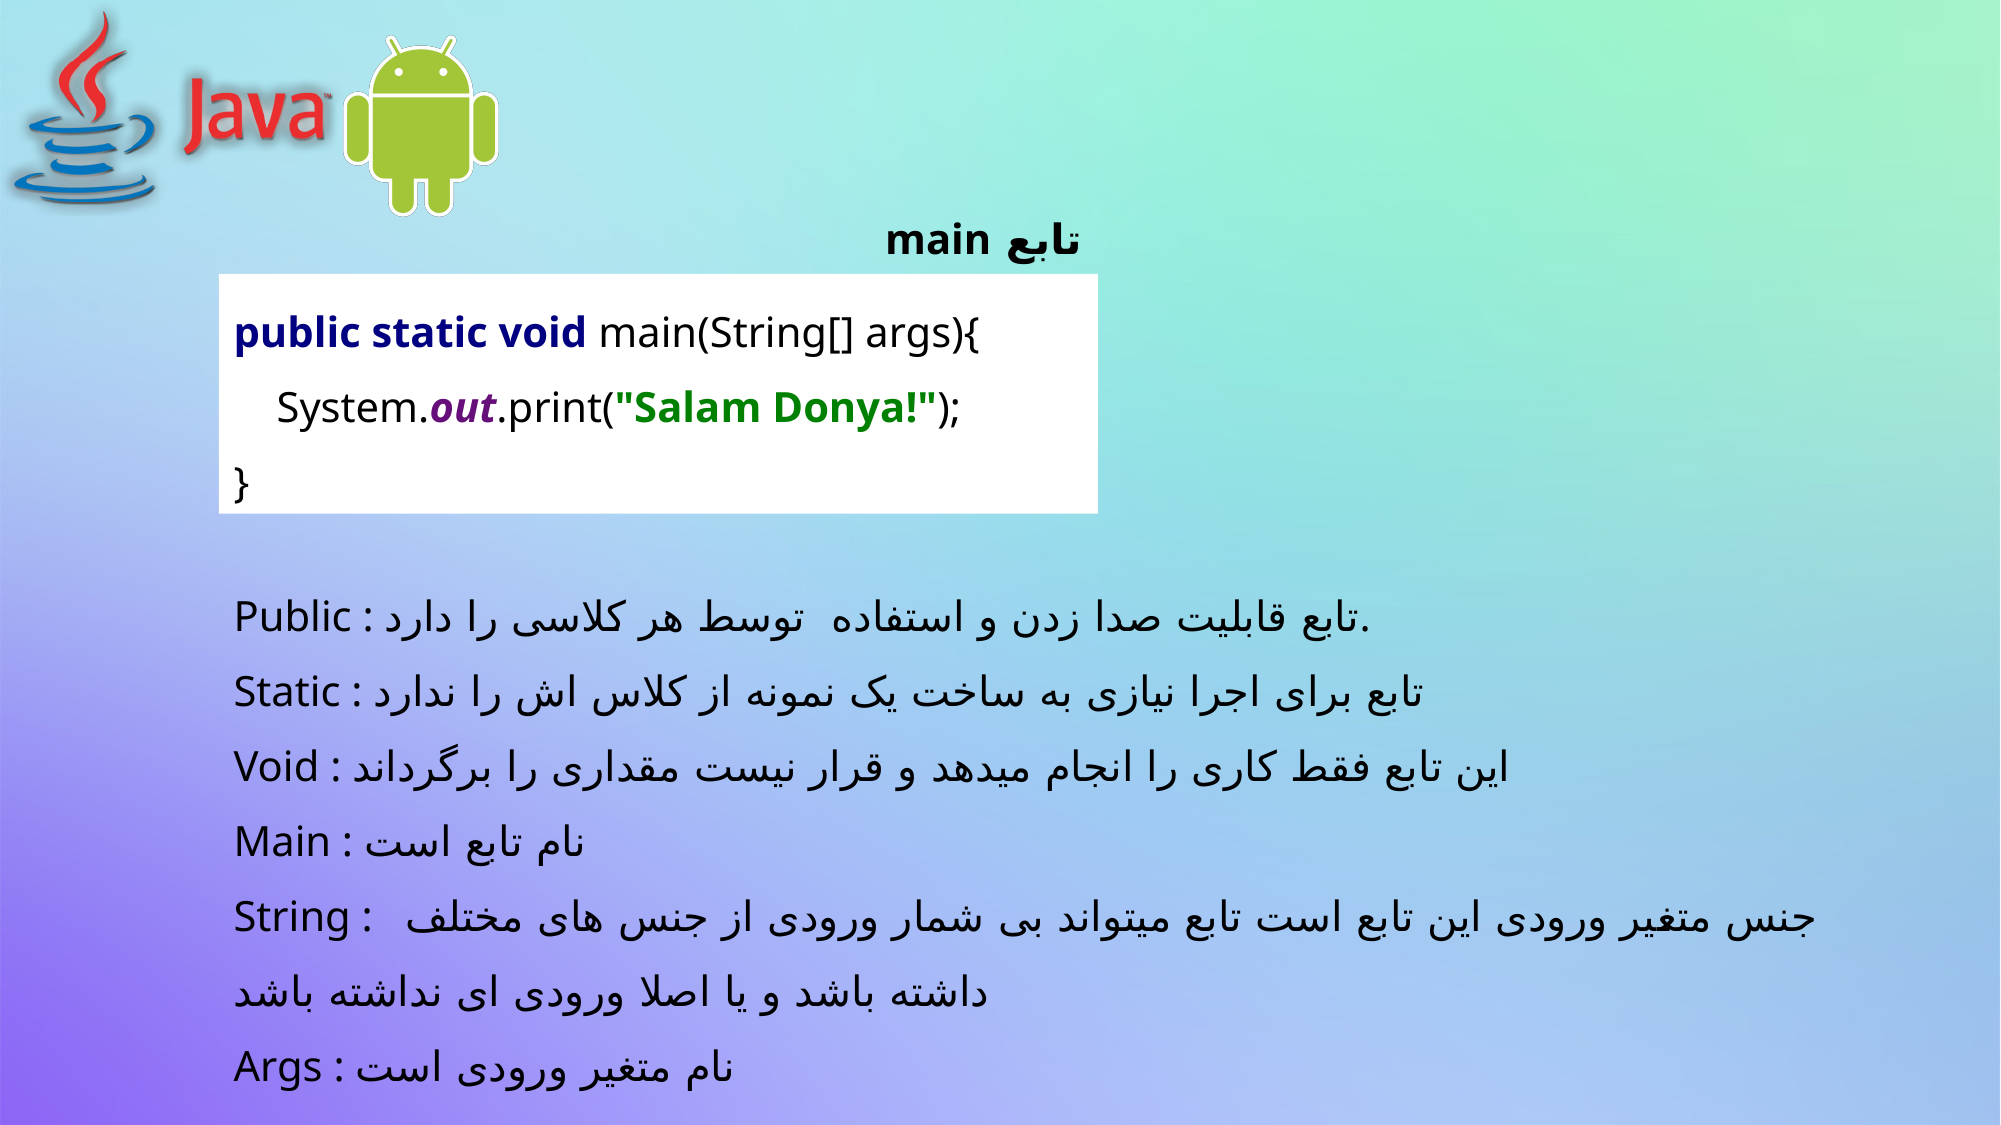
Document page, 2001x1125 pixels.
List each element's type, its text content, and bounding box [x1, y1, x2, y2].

text_box Public : تابع قابلیت صدا زدن و استفاده توسط هر کلاسی را دارد. Static : تابع برای اجرا نیازی به ساخت یک نمونه از کلاس اش را ندارد Void : این تابع فقط کاری را انجام میدهد و قرار نیست مقداری را برگرداند Main : نام تابع است String : جنس متغیر ورودی این تابع است تابع میتواند بی شمار ورودی از جنس های مختلف داشته باشد و یا اصلا ورودی ای نداشته باشد Args : نام متغیر ورودی است [218, 556, 1911, 1097]
text_box تابع main [616, 155, 1336, 270]
picture [0, 0, 2001, 1125]
text_box public static void main(String[] args){ System.out.print("Salam Donya!"); } [218, 273, 1098, 514]
